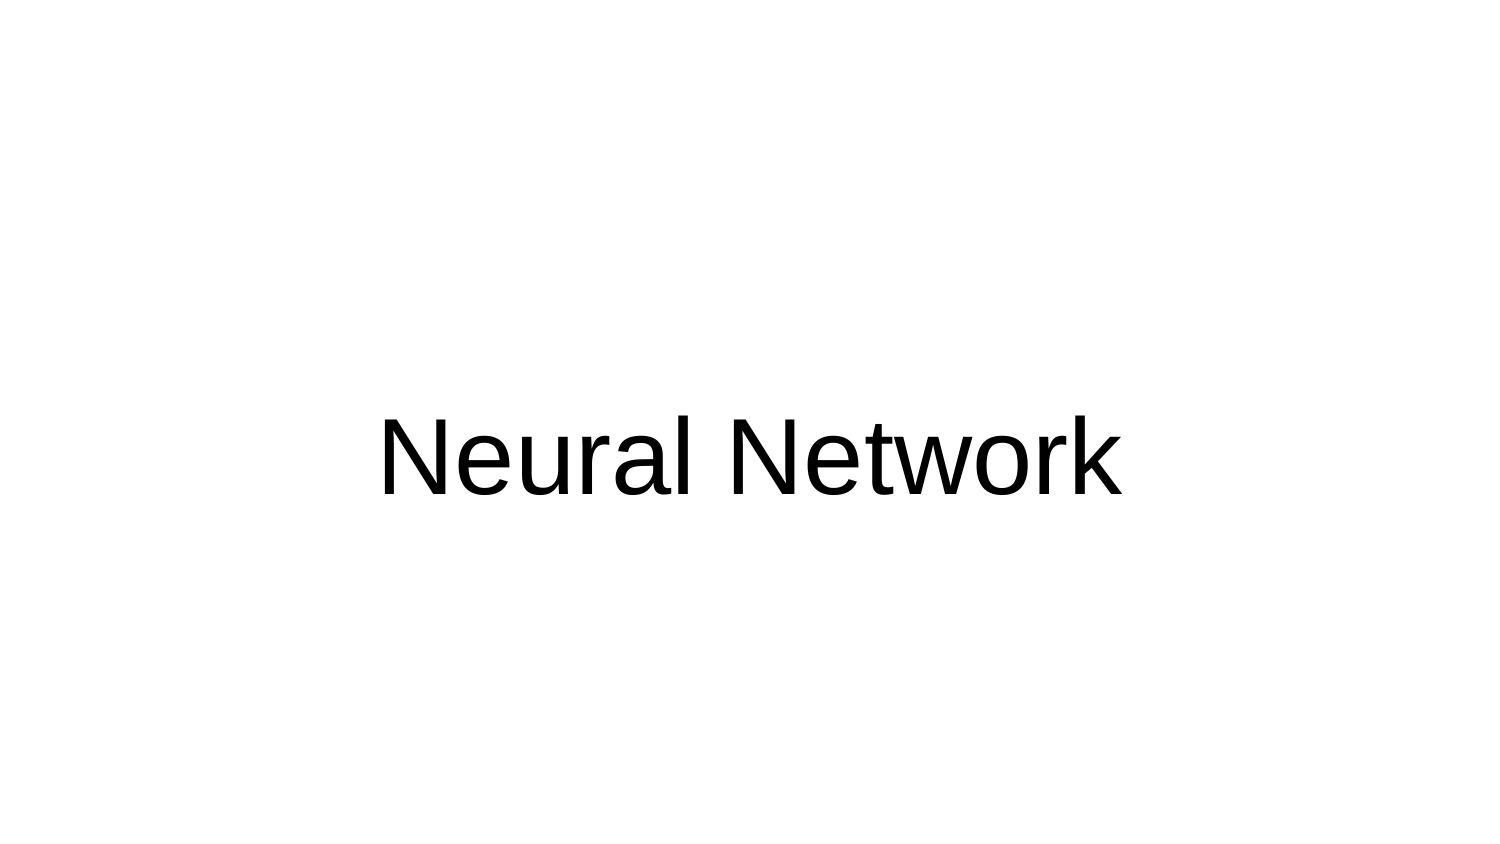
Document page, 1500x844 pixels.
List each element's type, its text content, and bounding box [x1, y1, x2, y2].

title Neural Network [51, 195, 1449, 533]
